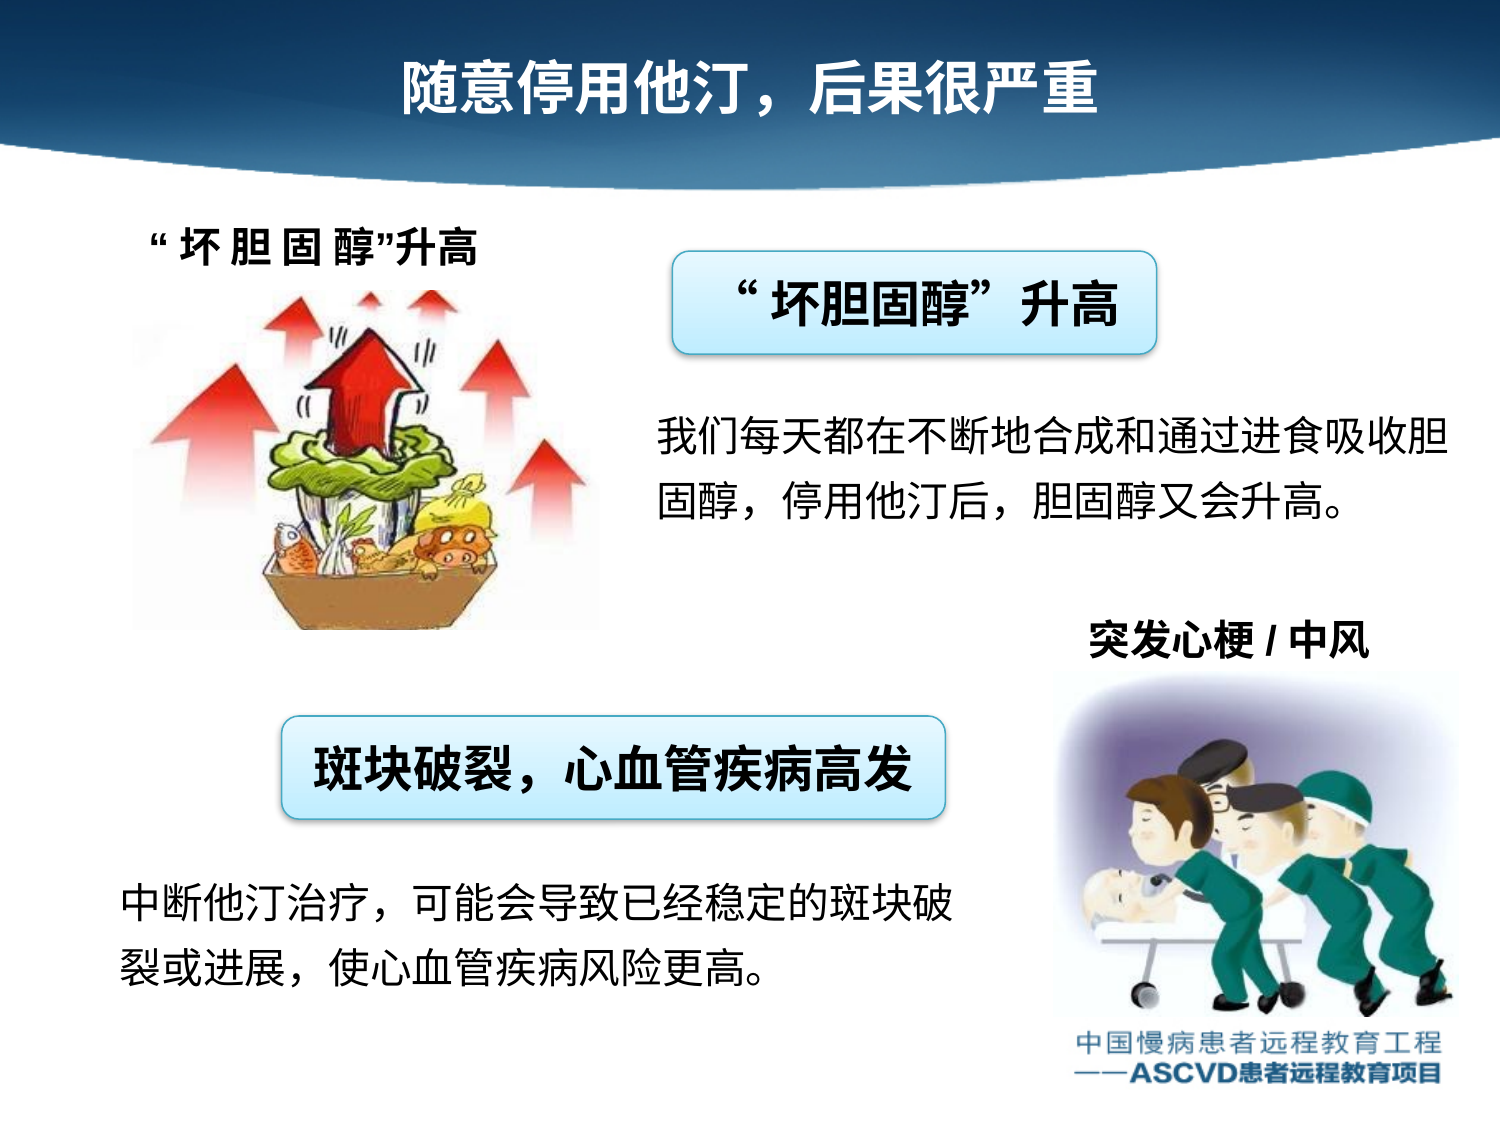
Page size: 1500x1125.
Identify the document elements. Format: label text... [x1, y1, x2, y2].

picture [0, 174, 1500, 1125]
title 随意停用他汀，后果很严重 [0, 0, 1500, 174]
text_box 突发心梗/中风 [1081, 606, 1378, 669]
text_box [281, 715, 946, 820]
text_box “坏 胆 固 醇”升高 [140, 213, 487, 279]
text_box 中断他汀治疗，可能会导致已经稳定的斑块破裂或进展，使心血管疾病风险更高。 [112, 854, 963, 1000]
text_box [672, 250, 1157, 355]
text_box 我们每天都在不断地合成和通过进食吸收胆固醇，停用他汀后，胆固醇又会升高。 [648, 387, 1459, 532]
